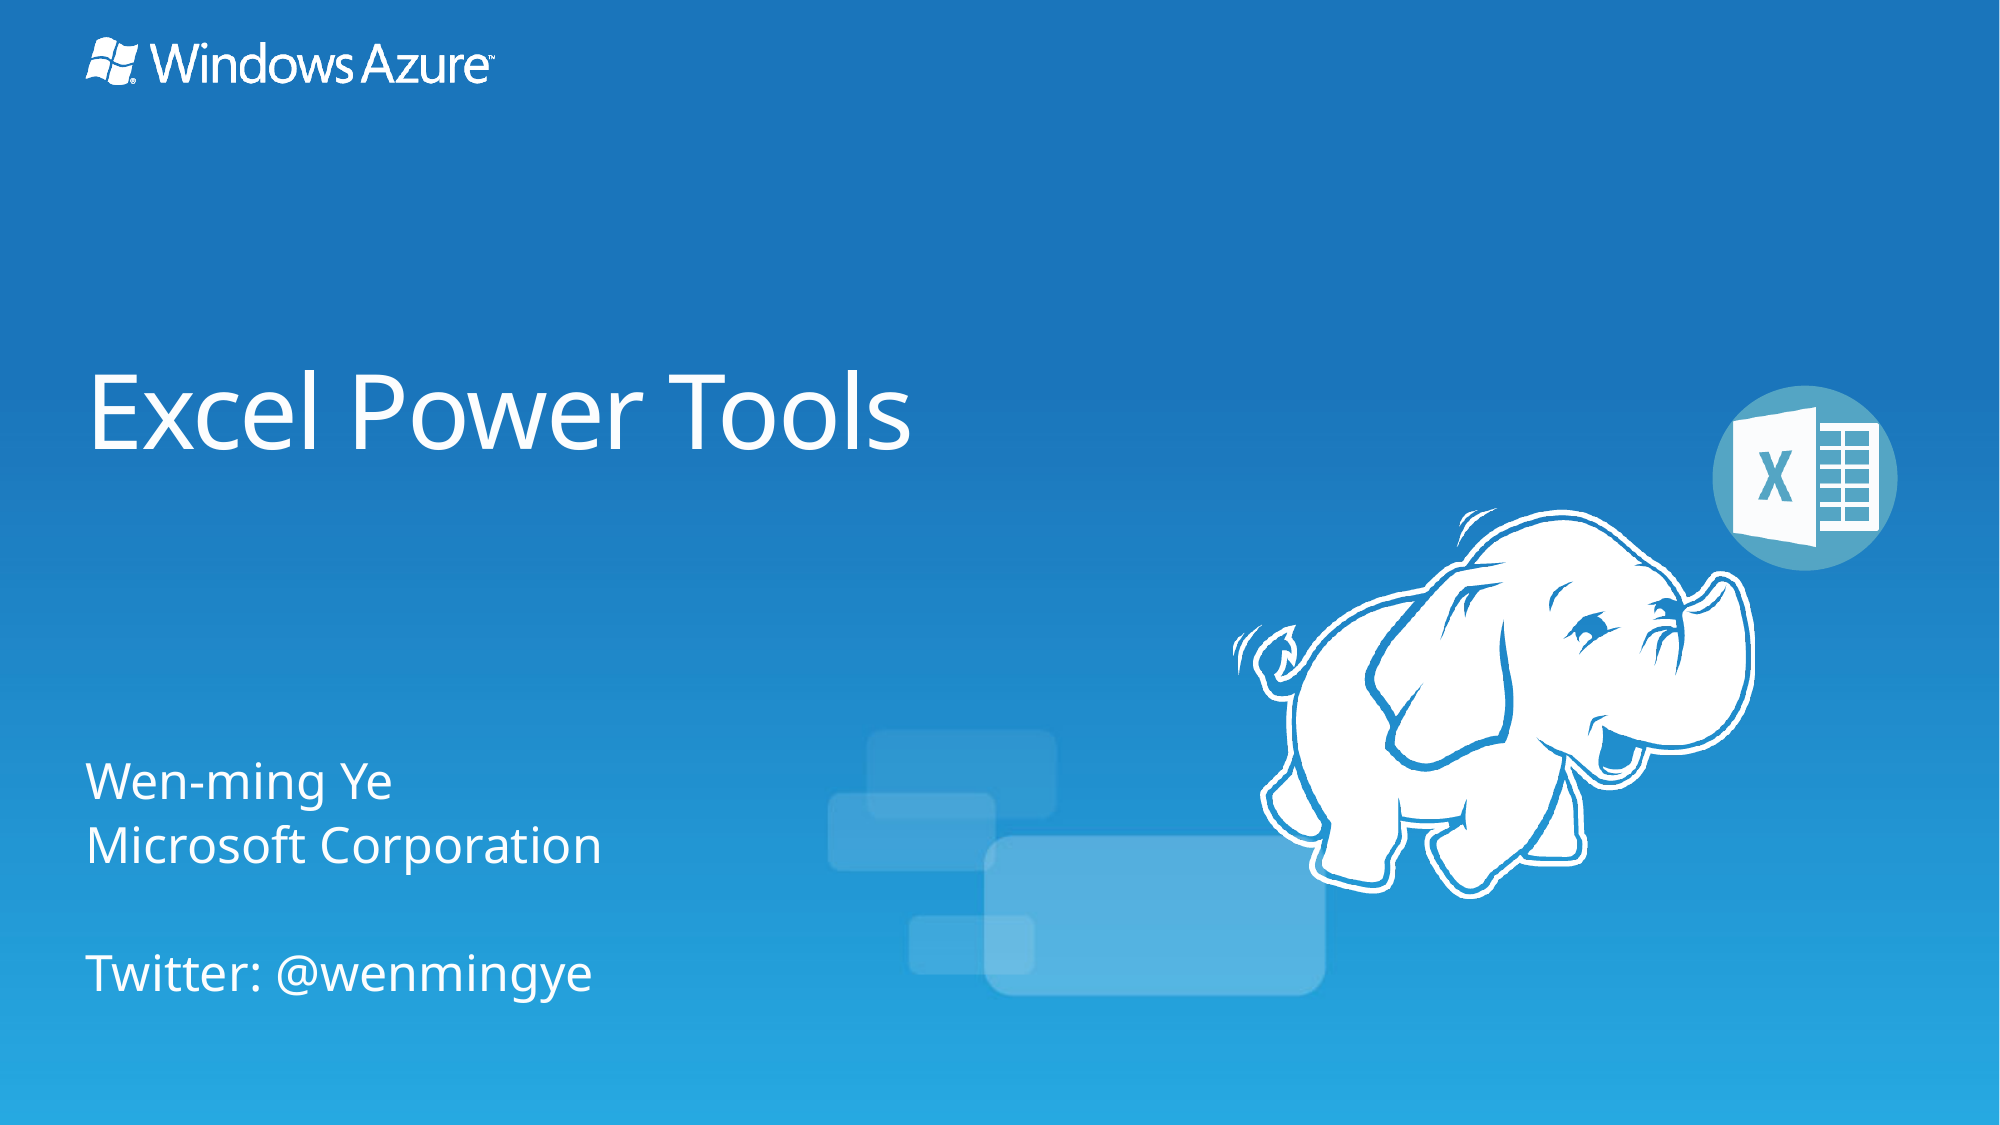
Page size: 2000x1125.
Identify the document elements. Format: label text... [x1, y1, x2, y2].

picture [0, 0, 2000, 1125]
list Wen-ming Ye Microsoft Corporation Twitter: @wenmingye [85, 756, 980, 1012]
title Excel Power Tools [85, 366, 1459, 590]
